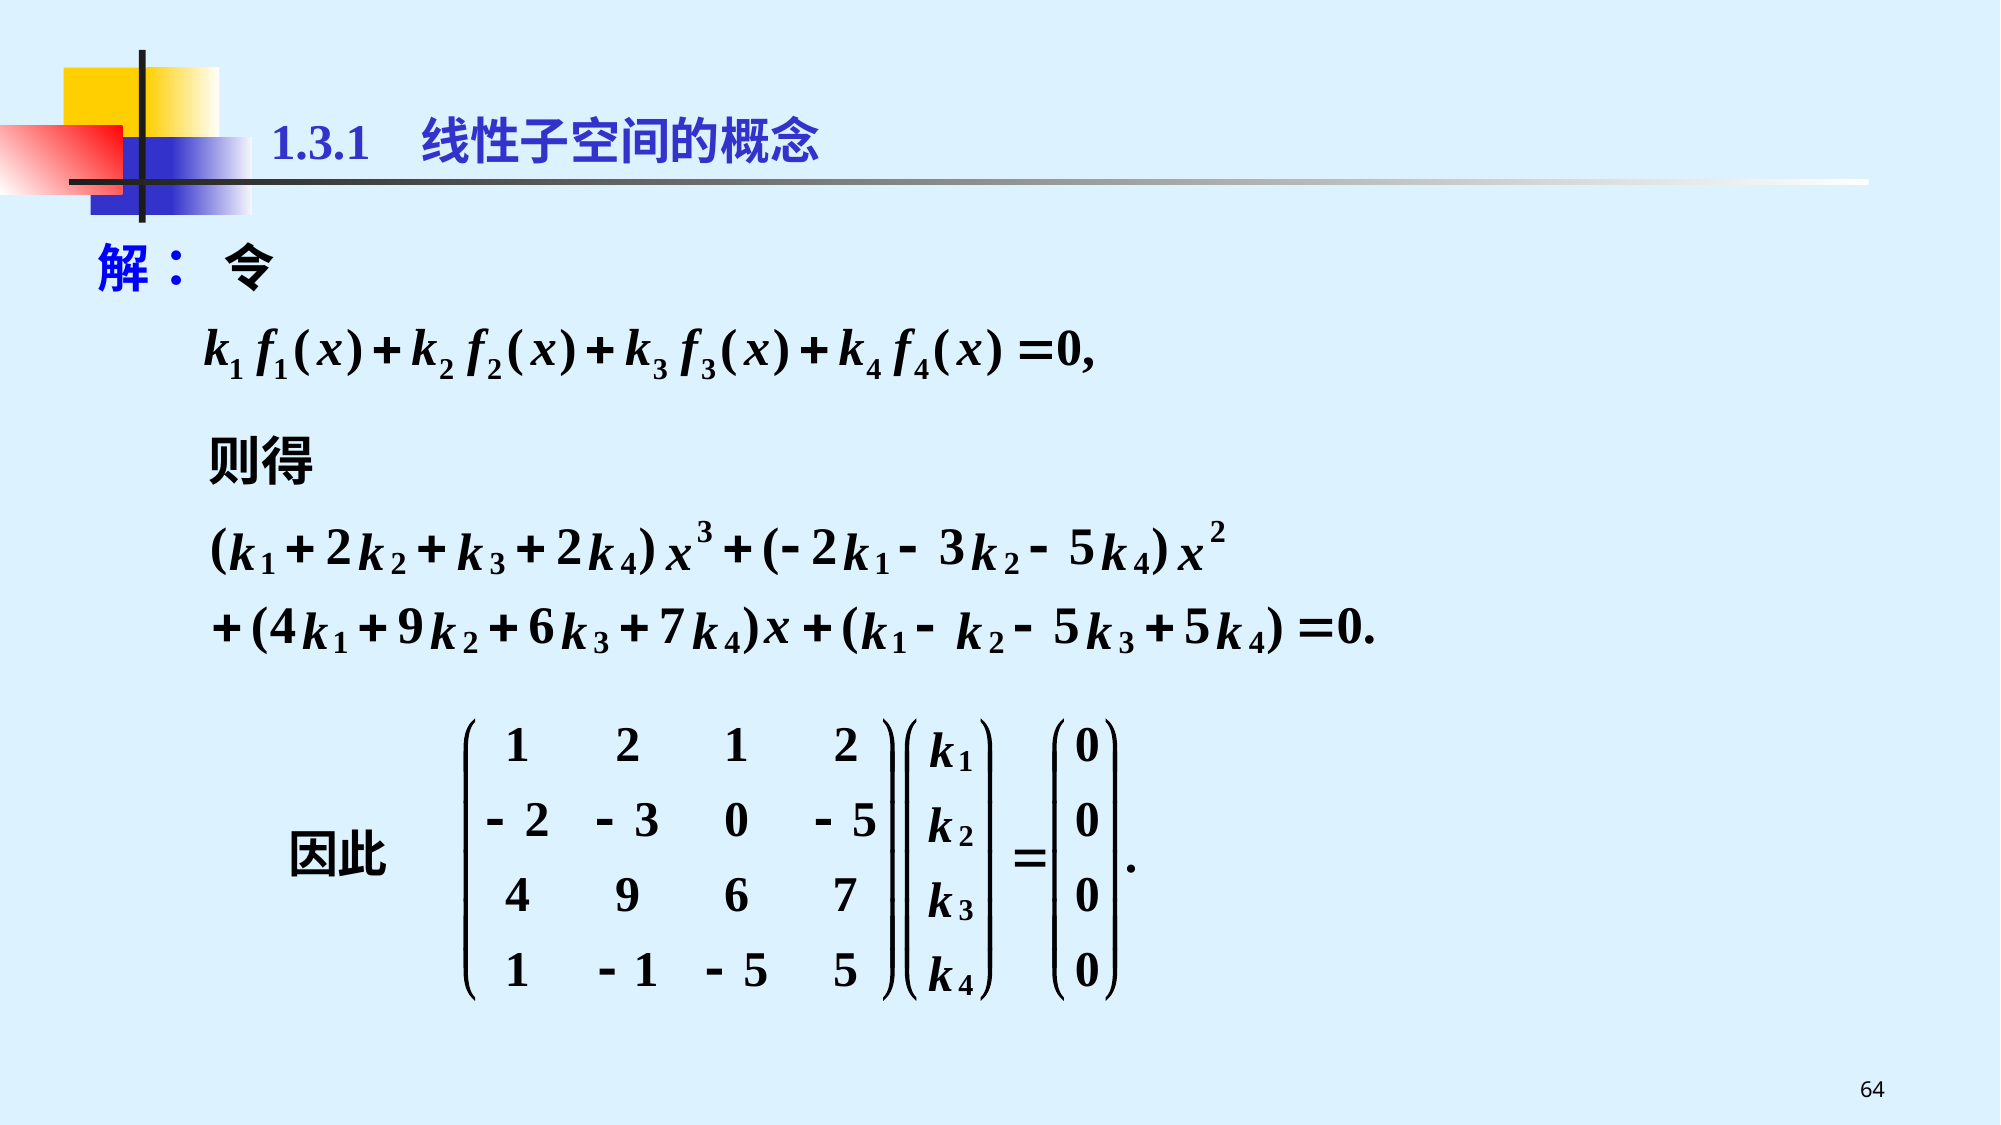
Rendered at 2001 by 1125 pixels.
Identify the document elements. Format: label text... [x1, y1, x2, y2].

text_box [90, 234, 1104, 392]
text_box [208, 432, 1378, 661]
slide_number 64 [1483, 1037, 1901, 1113]
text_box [290, 715, 1139, 1004]
text_box 1.3.1 线性子空间的概念 [255, 101, 965, 177]
